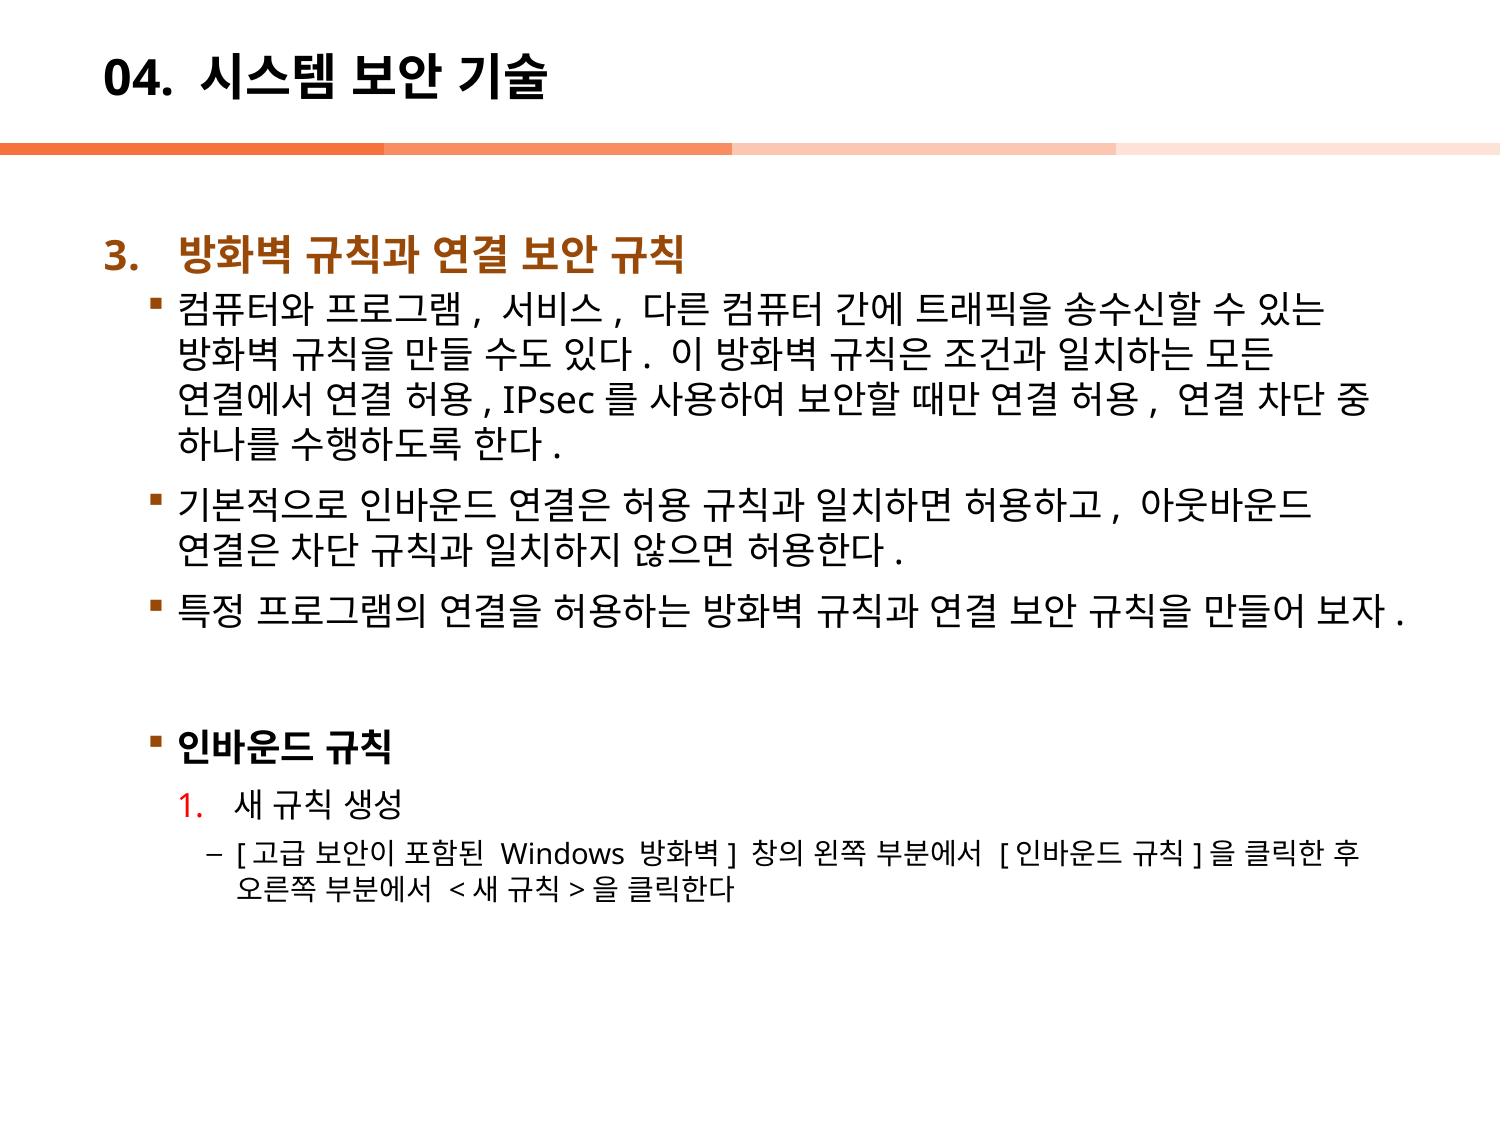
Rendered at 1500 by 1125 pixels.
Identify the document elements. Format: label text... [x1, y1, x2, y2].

title 04. 시스템 보안 기술 [88, 30, 1330, 121]
list 방화벽 규칙과 연결 보안 규칙 컴퓨터와 프로그램, 서비스, 다른 컴퓨터 간에 트래픽을 송수신할 수 있는 방화벽 규칙을 만들 수도 있다. 이 방화벽 규칙은 조건과 일치하는 모든 연결에서 연결 허용, IPsec를 사용하여 보안할 때만 연결 허용, 연결 차단 중 하나를 수행하도록 한다. 기본적으로 인바운드 연결은 허용 규칙과 일치하면 허용하고, 아웃바운드 연결은 차단 규칙과 일치하지 않으면 허용한다. 특정 프로그램의 연결을 허용하는 방화벽 규칙과 연결 보안 규칙을 만들어 보자. 인바운드 규칙 새 규칙 생성 [고급 보안이 포함된 Windows 방화벽] 창의 왼쪽 부분에서 [인바운드 규칙]을 클릭한 후 오른쪽 부분에서 <새 규칙>을 클릭한다 [88, 196, 1436, 1083]
